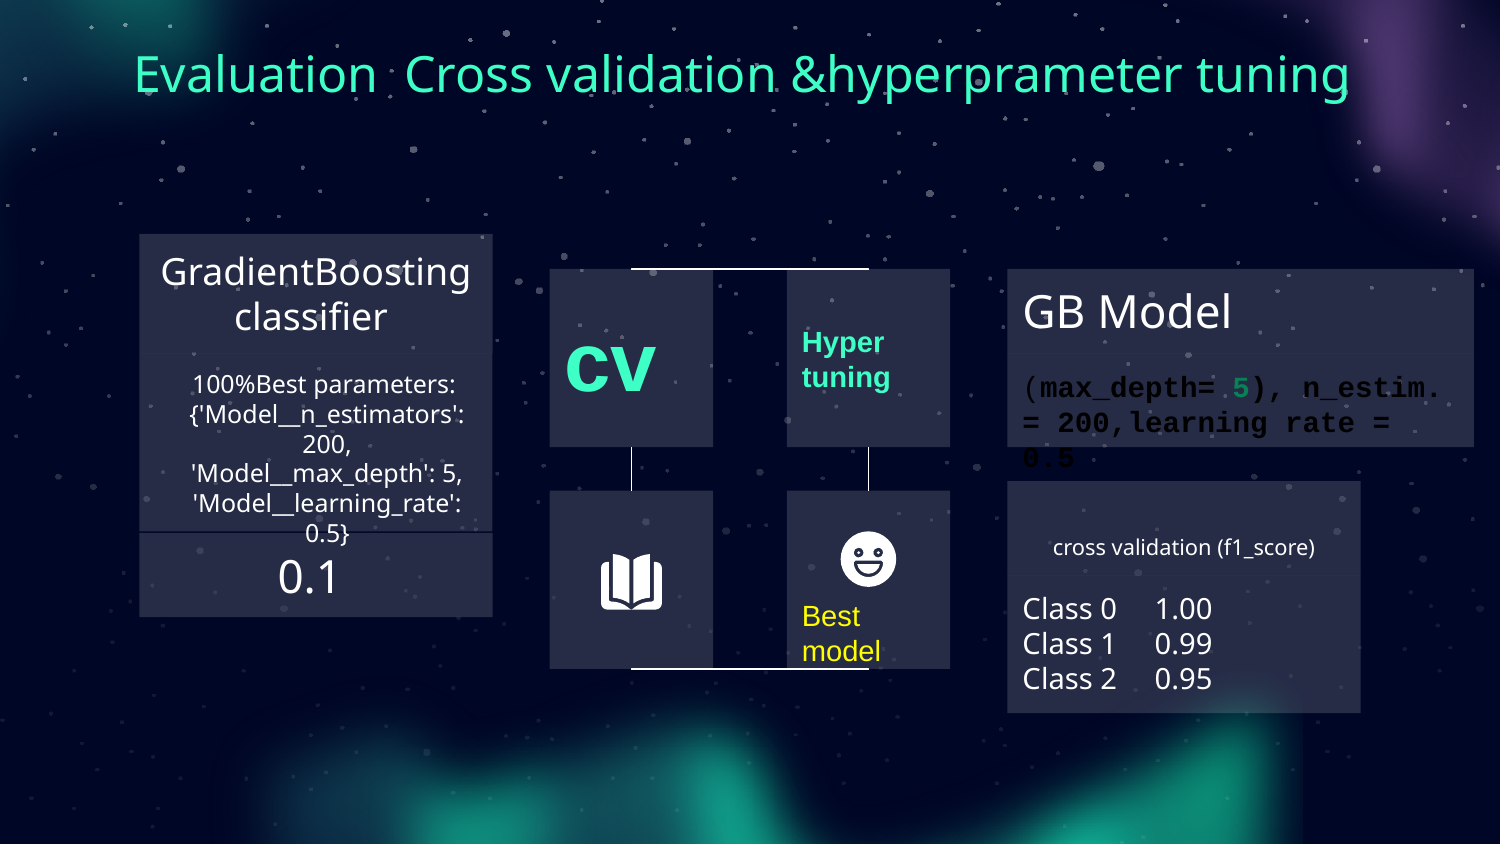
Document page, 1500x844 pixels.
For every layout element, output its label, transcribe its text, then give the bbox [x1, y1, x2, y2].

subtitle 100%Best parameters: {'Model__n_estimators': 200, 'Model__max_depth': 5, 'Model__learning_rate': 0.5} [139, 353, 493, 532]
text_box cv [549, 268, 714, 448]
text_box [549, 490, 714, 669]
text_box Hyper tuning [786, 268, 951, 448]
picture [632, 270, 868, 668]
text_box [846, 468, 891, 472]
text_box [600, 553, 663, 610]
title Evaluation Cross validation &hyperprameter tuning [118, 27, 1382, 184]
title GB Model [1007, 268, 1474, 353]
picture [0, 0, 1500, 844]
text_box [840, 531, 897, 588]
subtitle Class 0 1.00 Class 1 0.99 Class 2 0.95 [1007, 576, 1361, 714]
text_box Best model [786, 490, 951, 669]
title cross validation (f1_score) [1007, 481, 1361, 576]
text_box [749, 150, 753, 388]
title 0.1 [139, 532, 493, 618]
title GradientBoosting classifier [139, 233, 493, 353]
subtitle (max_depth= 5), n_estim. = 200,learning rate = 0.5 [1007, 353, 1474, 448]
